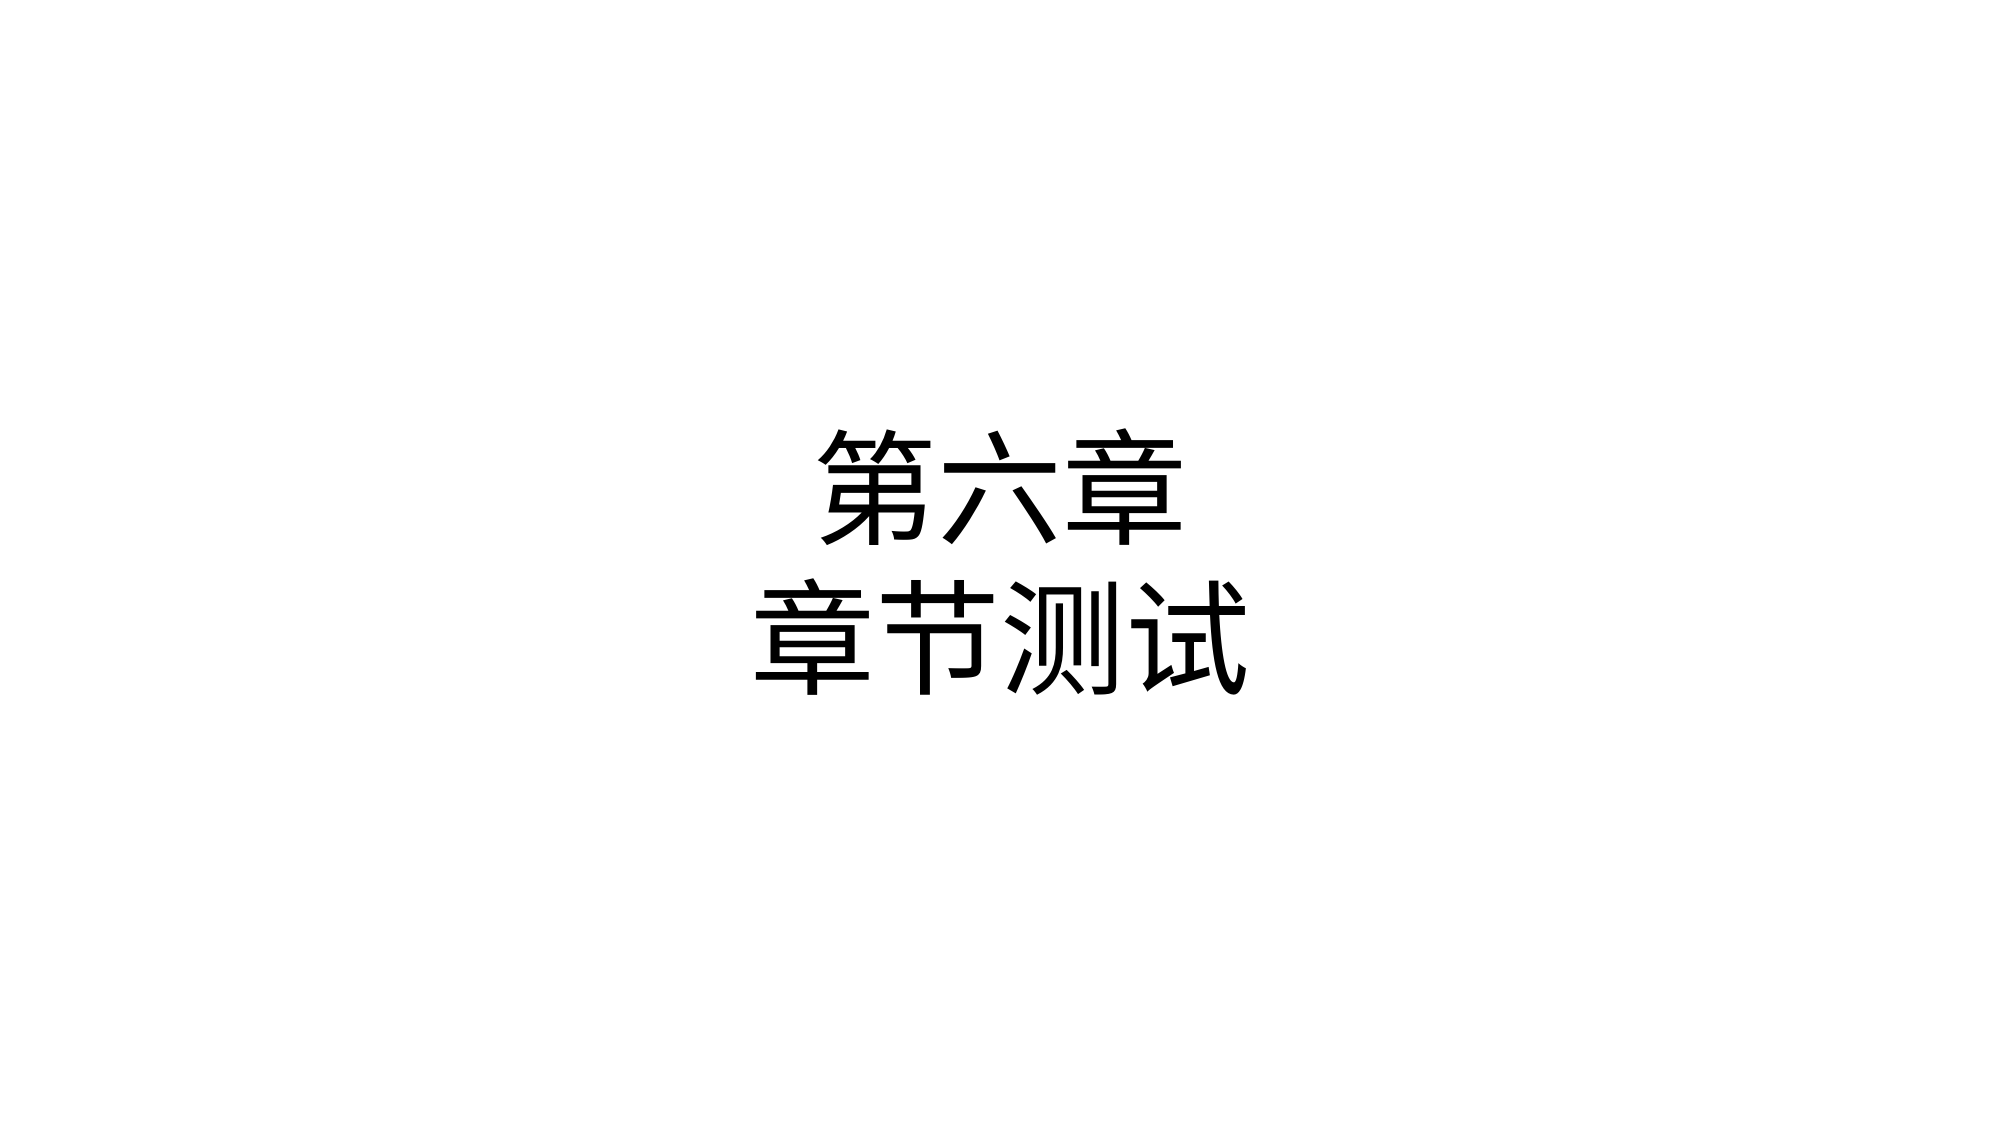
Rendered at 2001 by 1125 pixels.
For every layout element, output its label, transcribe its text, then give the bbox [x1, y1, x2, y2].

text_box 第六章 章节测试 [367, 403, 1633, 719]
